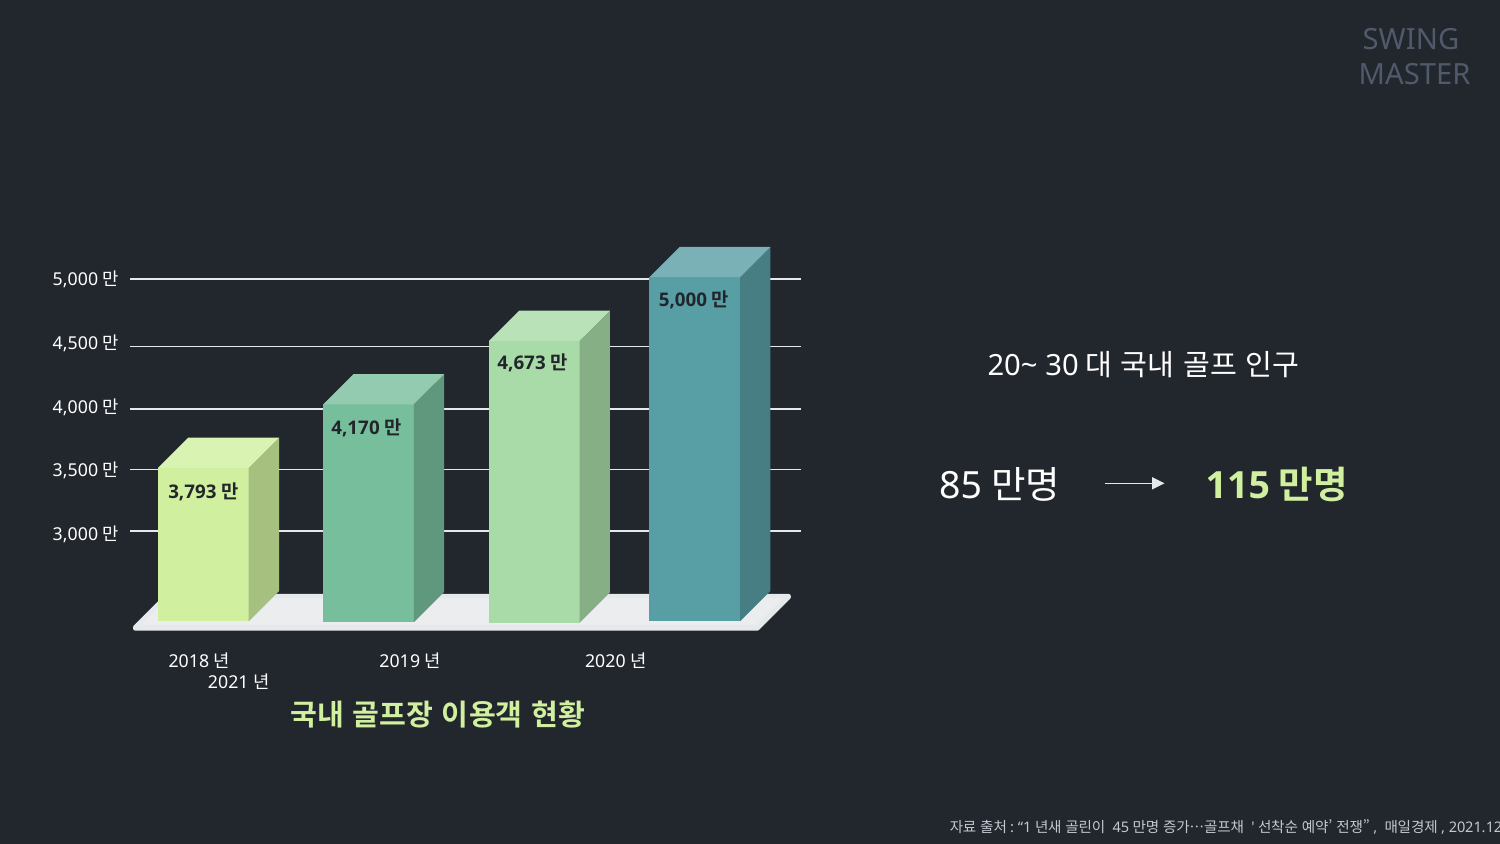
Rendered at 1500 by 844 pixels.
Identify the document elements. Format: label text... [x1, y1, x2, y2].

text_box 자료 출처: “1년새 골린이 45만명 증가…골프채 '선착순 예약’ 전쟁”, 매일경제, 2021.12.15 [935, 810, 1500, 844]
text_box SWING MASTER [1313, 0, 1500, 106]
text_box 20~ 30대 국내 골프 인구 85만명 115만명 [899, 338, 1388, 514]
text_box 국내 골프장 이용객 현황 [194, 710, 682, 791]
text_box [37, 246, 801, 701]
